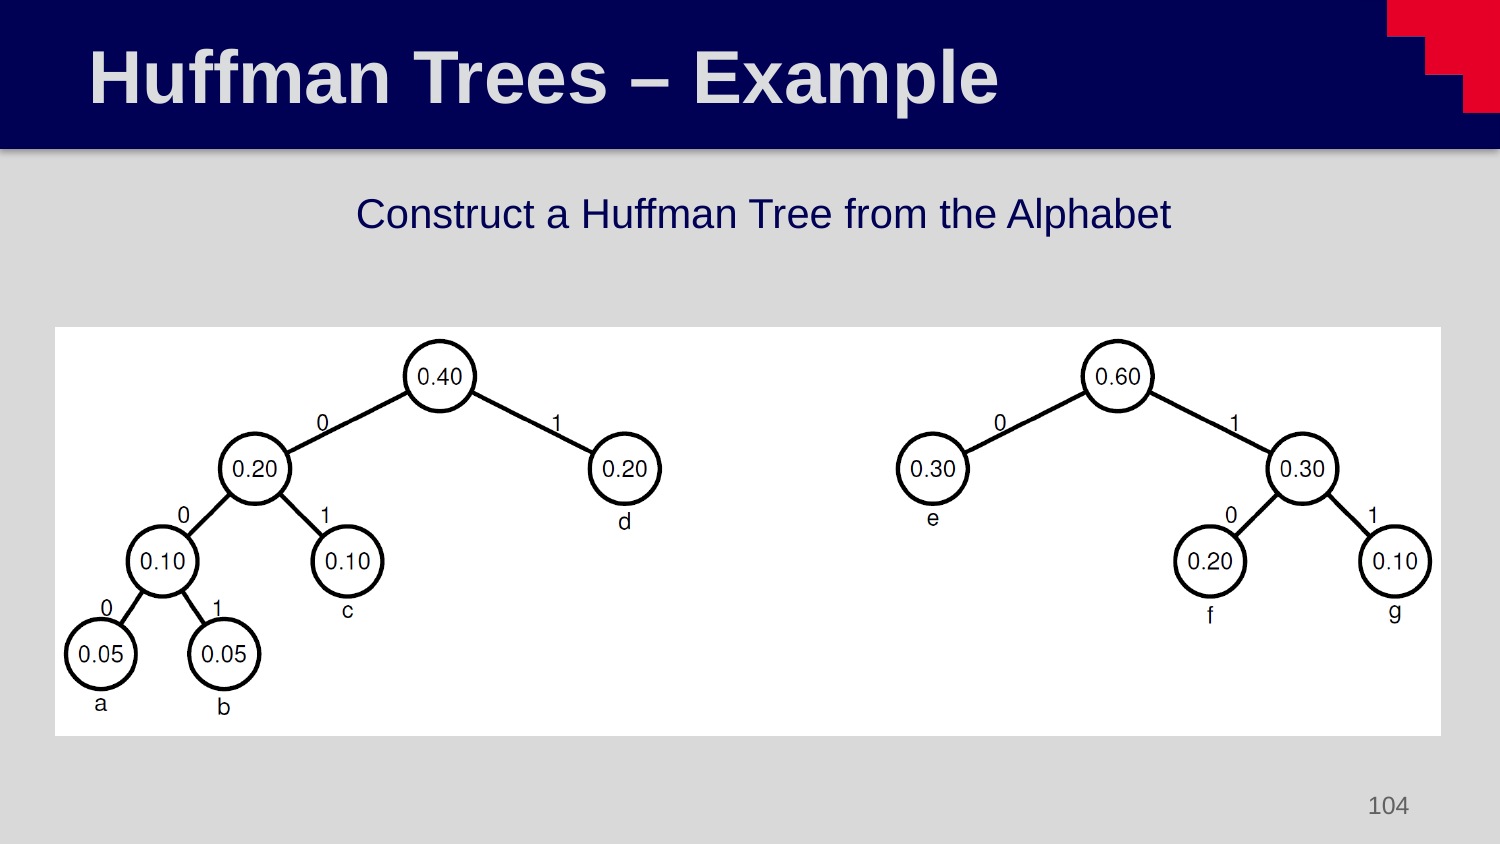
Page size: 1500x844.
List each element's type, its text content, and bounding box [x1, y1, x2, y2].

list [0, 148, 1432, 771]
picture [1387, 0, 1500, 113]
picture [55, 327, 1441, 737]
slide_number 104 [1074, 782, 1425, 827]
title Huffman Trees – Example [0, 0, 1356, 148]
